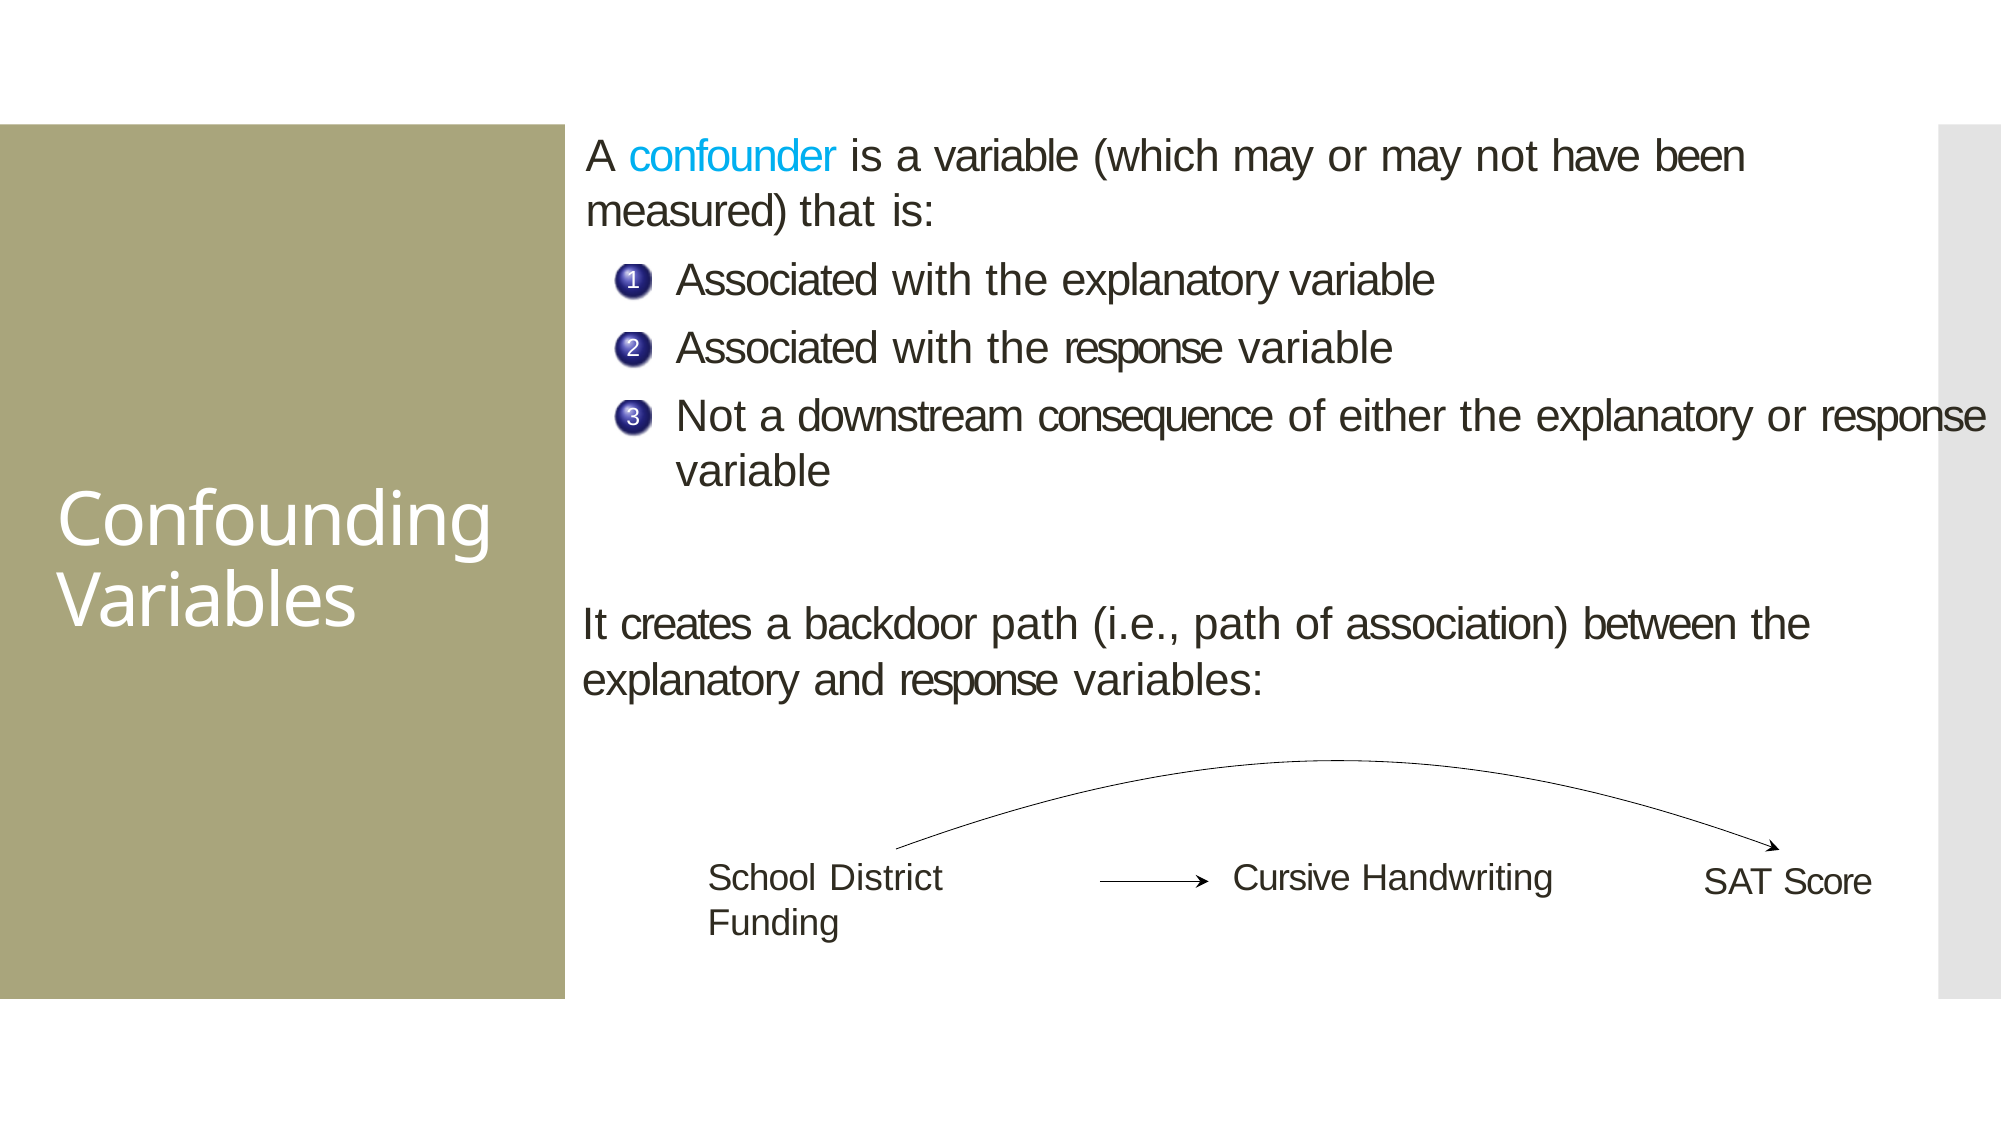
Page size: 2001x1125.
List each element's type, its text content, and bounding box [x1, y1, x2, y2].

text_box Associated with the explanatory variable Associated with the response variable Not a downstream consequence of either the explanatory or response variable [671, 232, 2000, 496]
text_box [894, 759, 1780, 852]
picture [614, 332, 652, 370]
text_box It creates a backdoor path (i.e., path of association) between the explanatory and response variables: [577, 590, 1814, 704]
text_box 3 [622, 396, 644, 400]
text_box SAT Score [1699, 853, 1876, 902]
picture [614, 263, 652, 302]
text_box School District Funding [703, 849, 1089, 943]
title Confounding Variables [41, 184, 525, 940]
picture [614, 400, 652, 439]
text_box Cursive Handwriting [1228, 852, 1559, 898]
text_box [1099, 874, 1210, 889]
text_box A confounder is a variable (which may or may not have been measured) that is: [581, 122, 1946, 236]
text_box 2 [622, 328, 644, 332]
text_box 1 [622, 259, 644, 263]
